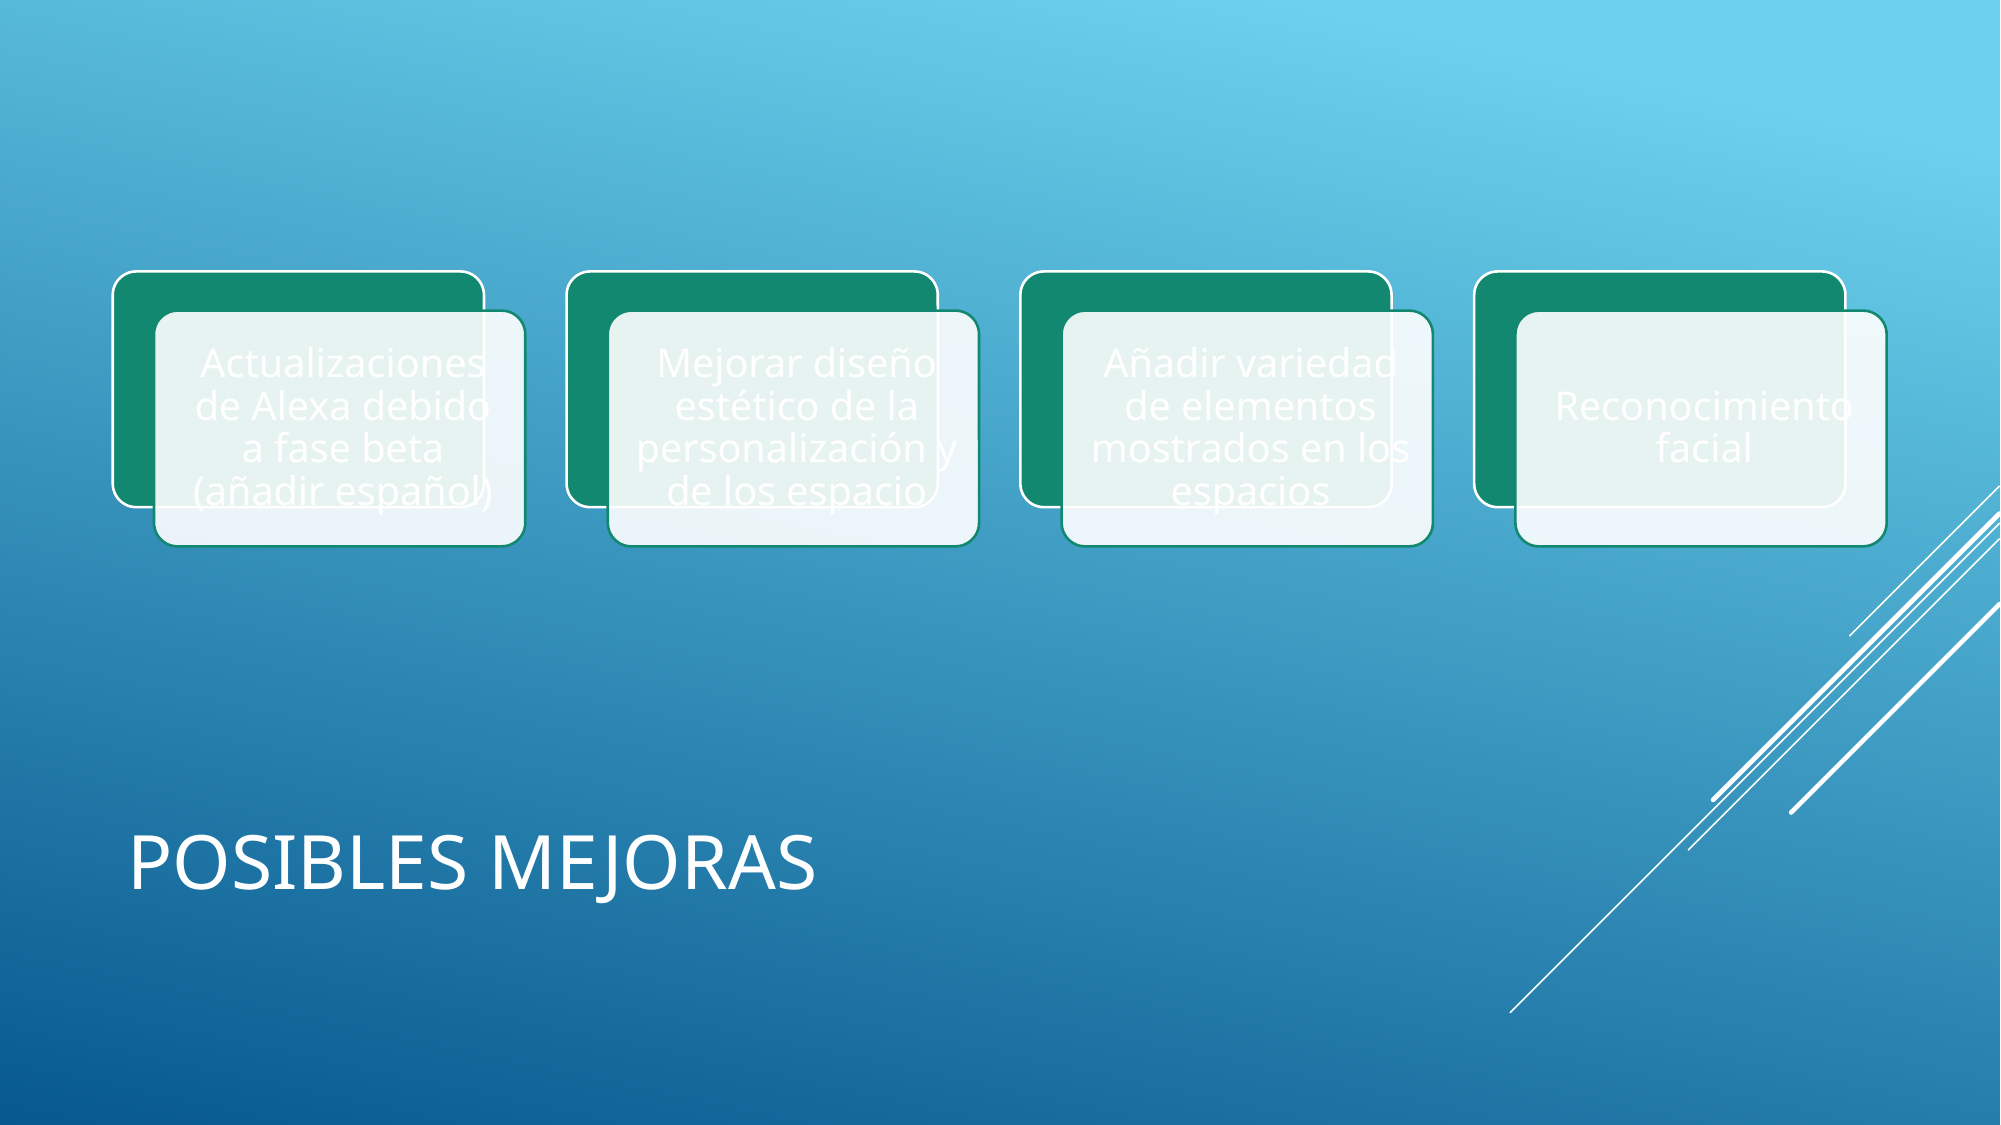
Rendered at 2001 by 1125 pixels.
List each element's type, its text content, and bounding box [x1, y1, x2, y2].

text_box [111, 112, 1888, 706]
title Posibles mejoras [112, 736, 1513, 984]
